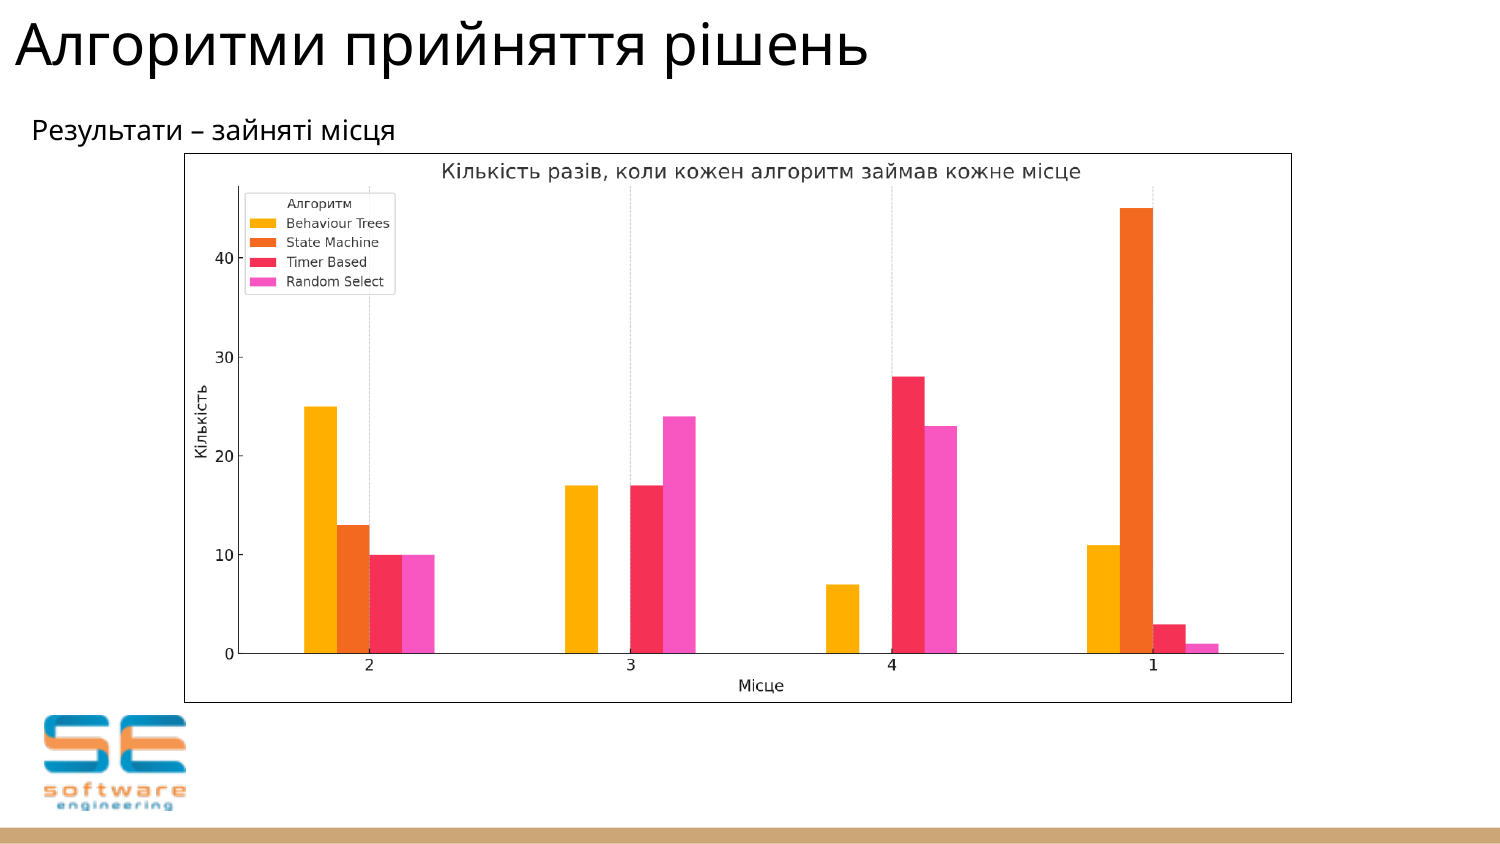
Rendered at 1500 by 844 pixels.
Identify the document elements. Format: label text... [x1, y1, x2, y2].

title Алгоритми прийняття рішень [0, 0, 1500, 93]
picture [184, 152, 1292, 703]
picture [43, 714, 186, 811]
list Результати – зайняті місця [0, 92, 711, 162]
